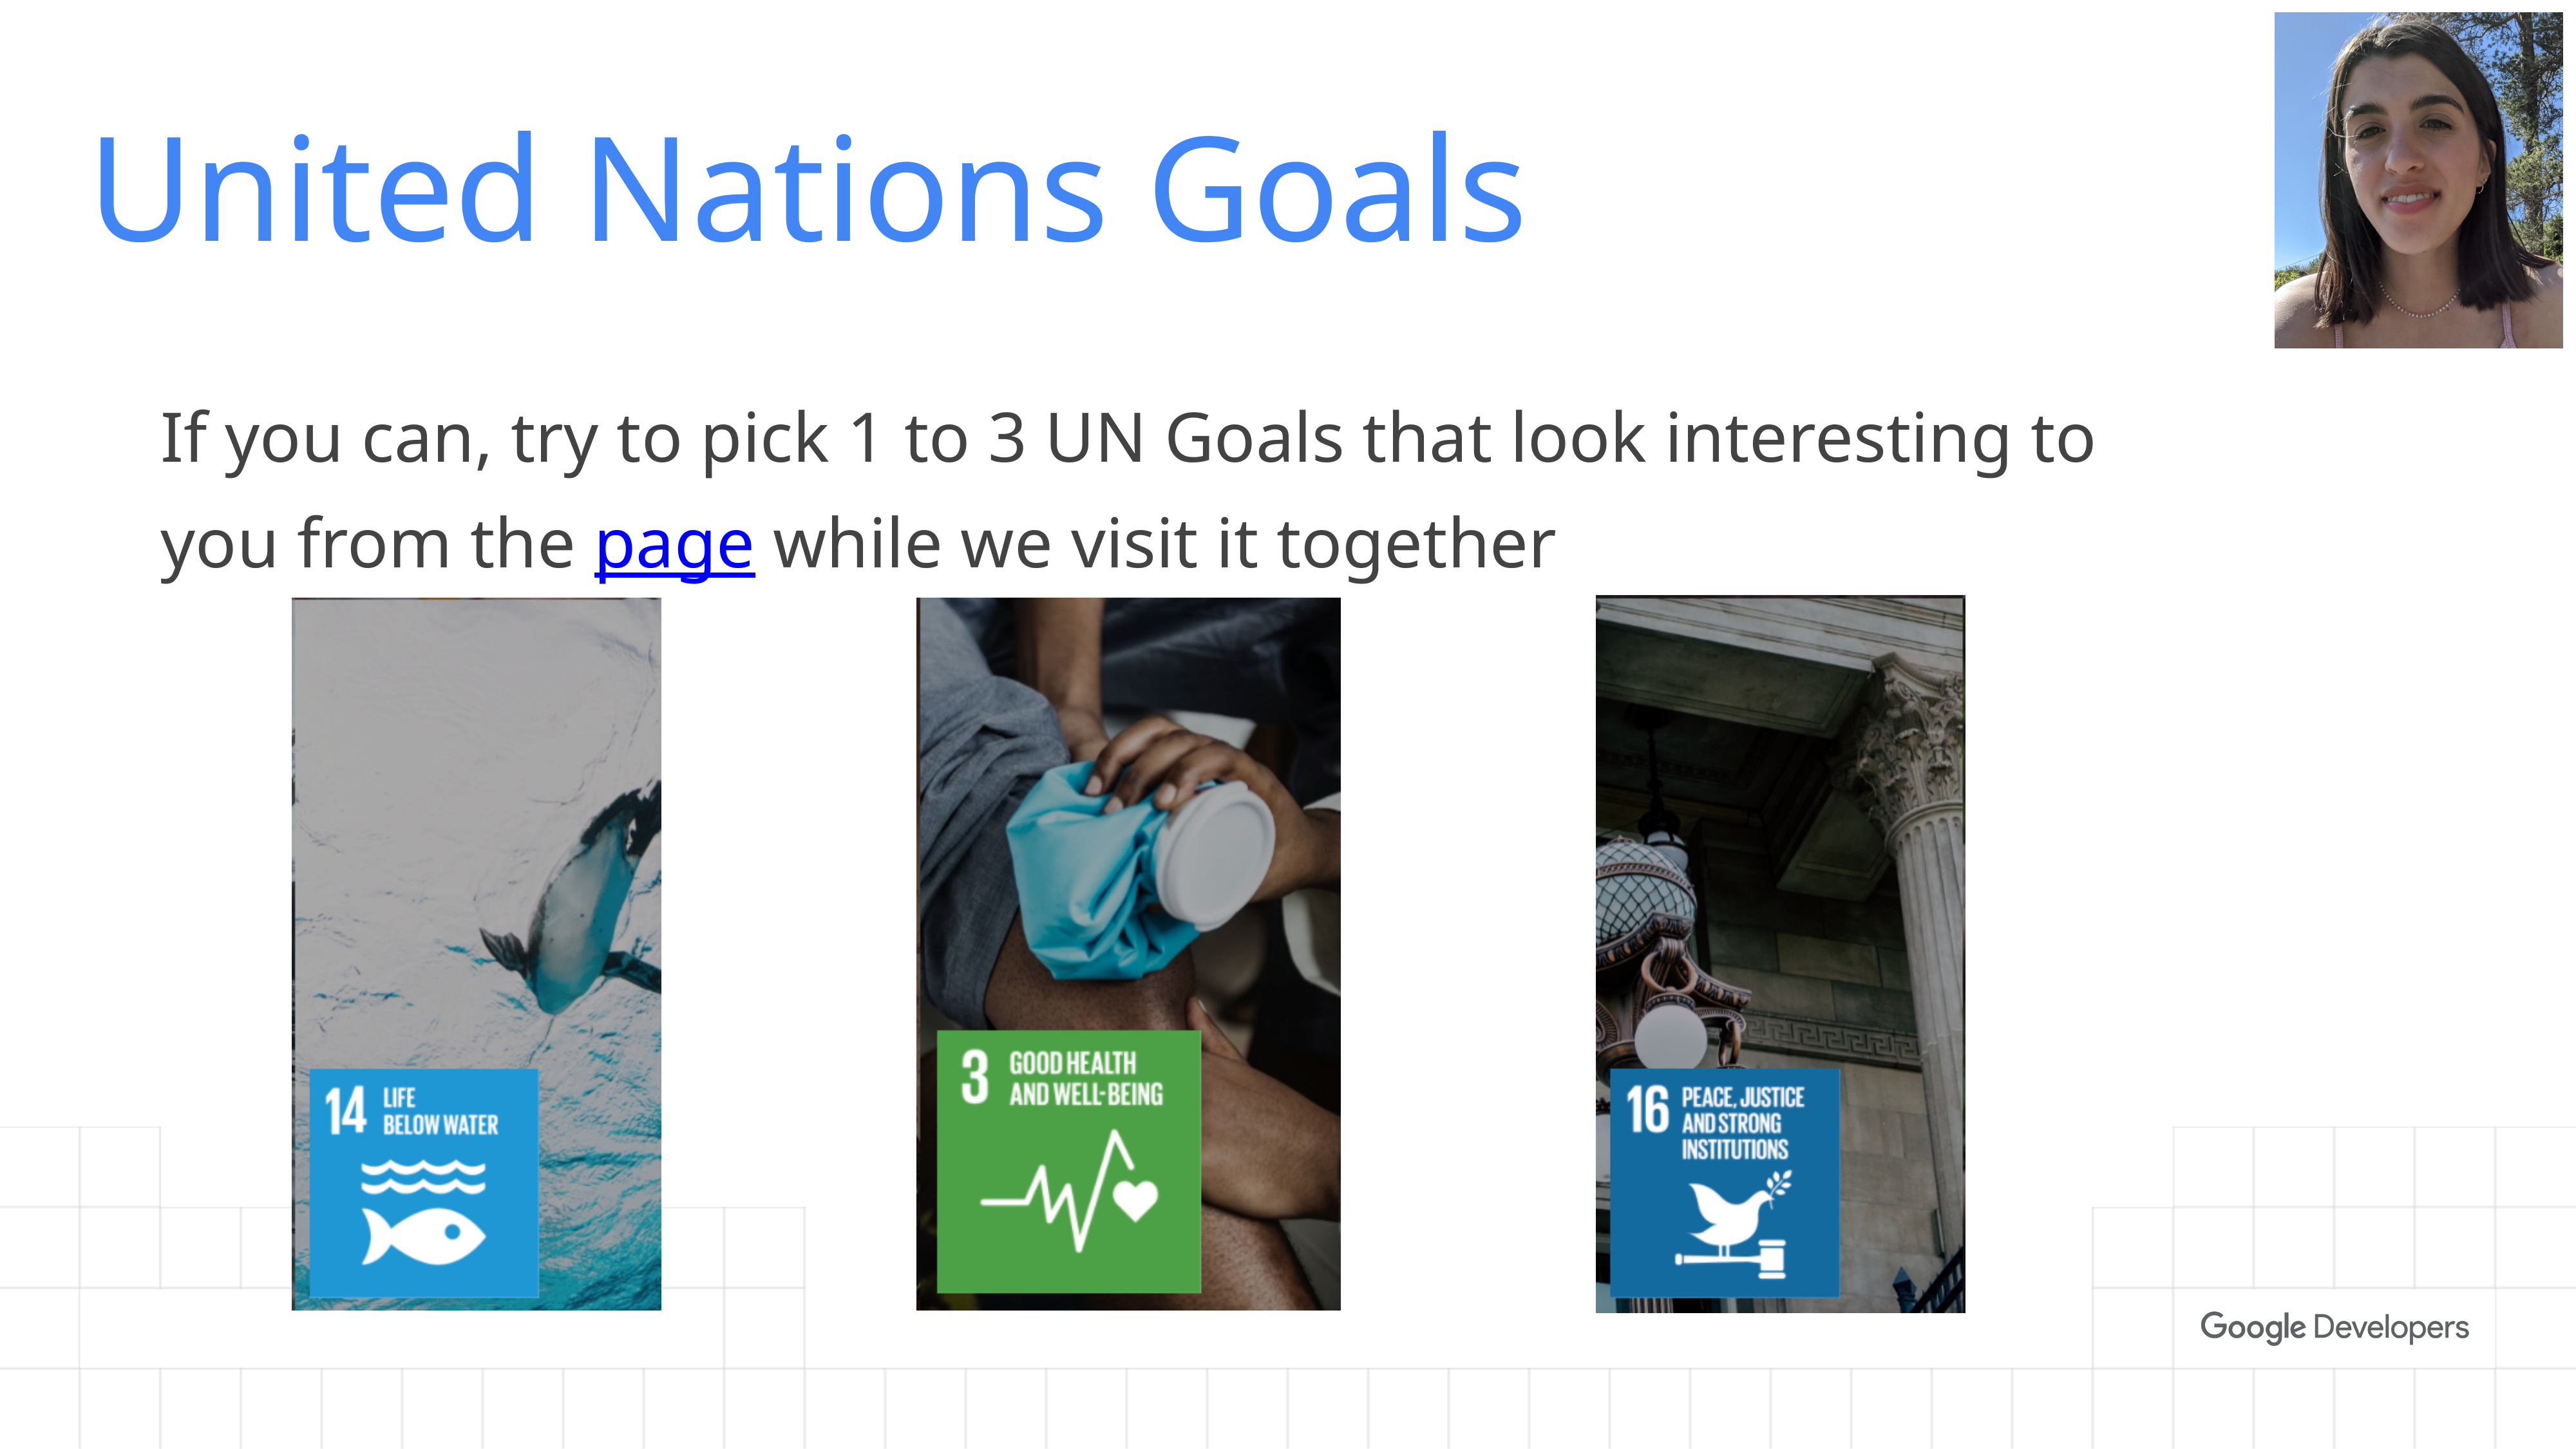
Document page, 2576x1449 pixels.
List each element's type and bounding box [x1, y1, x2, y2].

picture [1596, 595, 1965, 1314]
picture [2275, 12, 2563, 348]
text_box [0, 0, 2576, 1368]
picture [916, 598, 1341, 1311]
picture [0, 1368, 2576, 1449]
picture [292, 598, 661, 1311]
